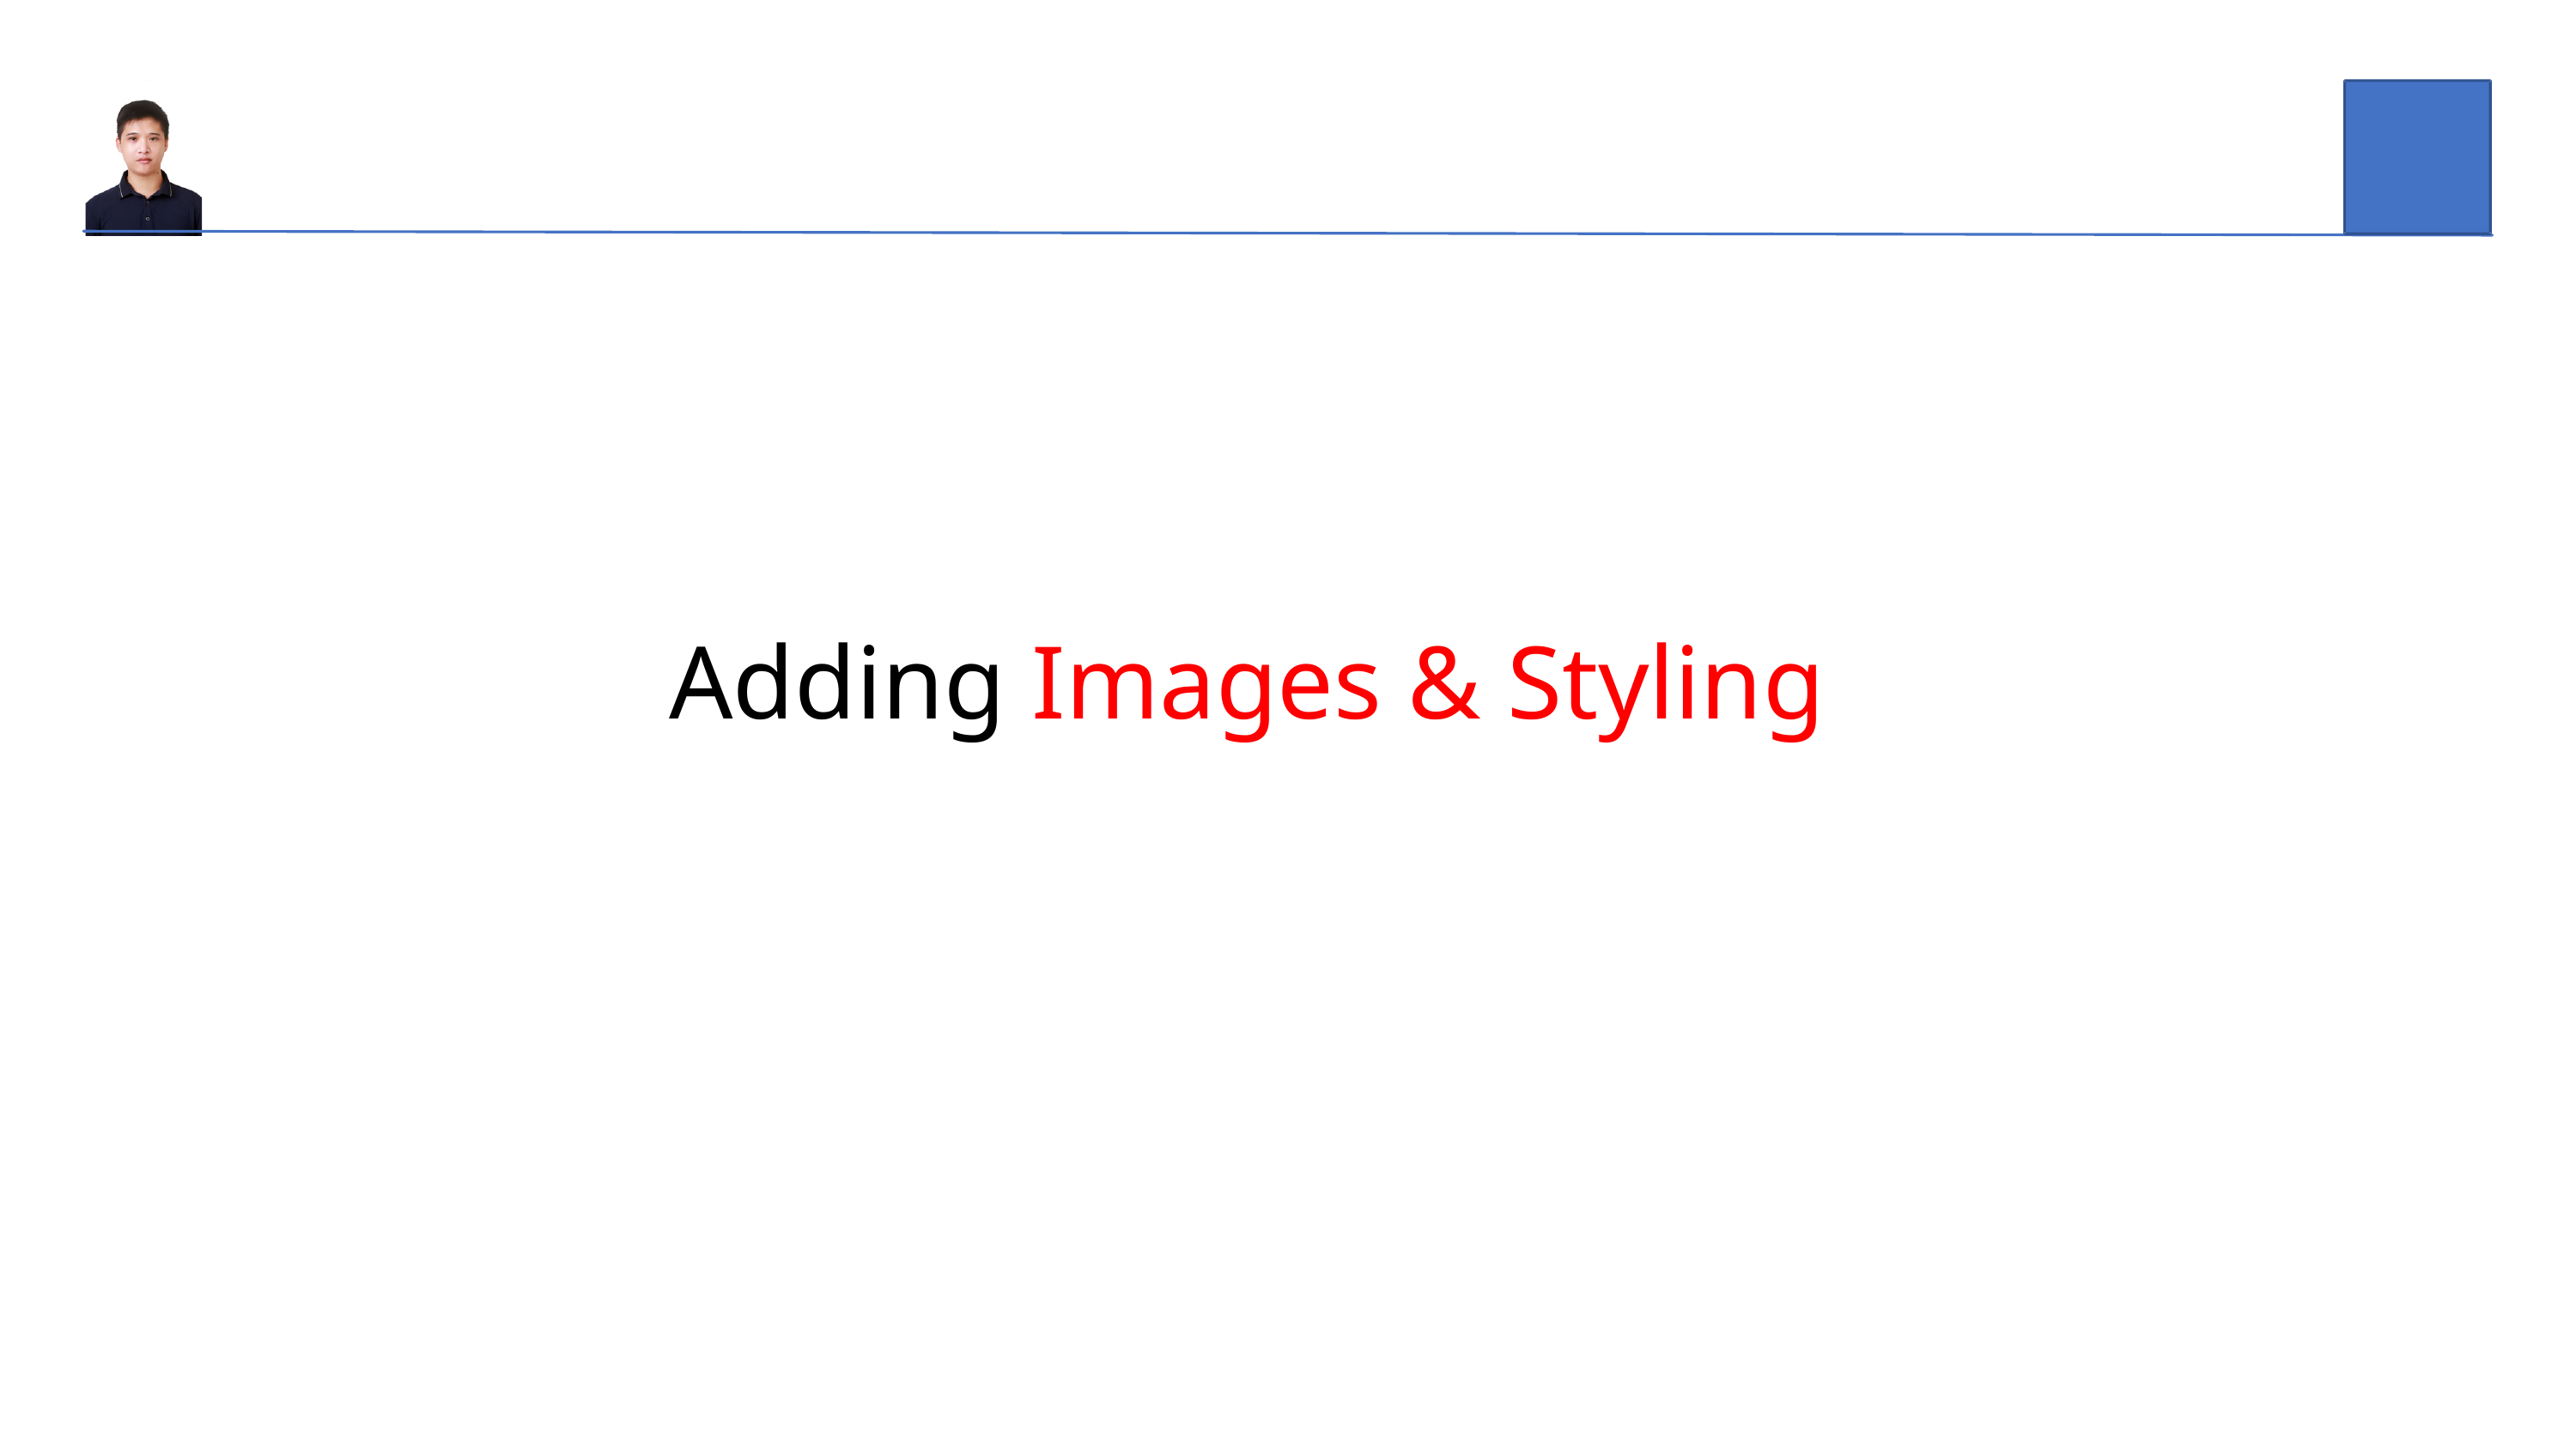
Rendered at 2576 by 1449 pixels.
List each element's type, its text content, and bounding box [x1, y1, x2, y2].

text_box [2342, 79, 2493, 235]
text_box [85, 80, 203, 231]
text_box [85, 232, 203, 236]
text_box Adding Images & Styling [248, 630, 2221, 739]
